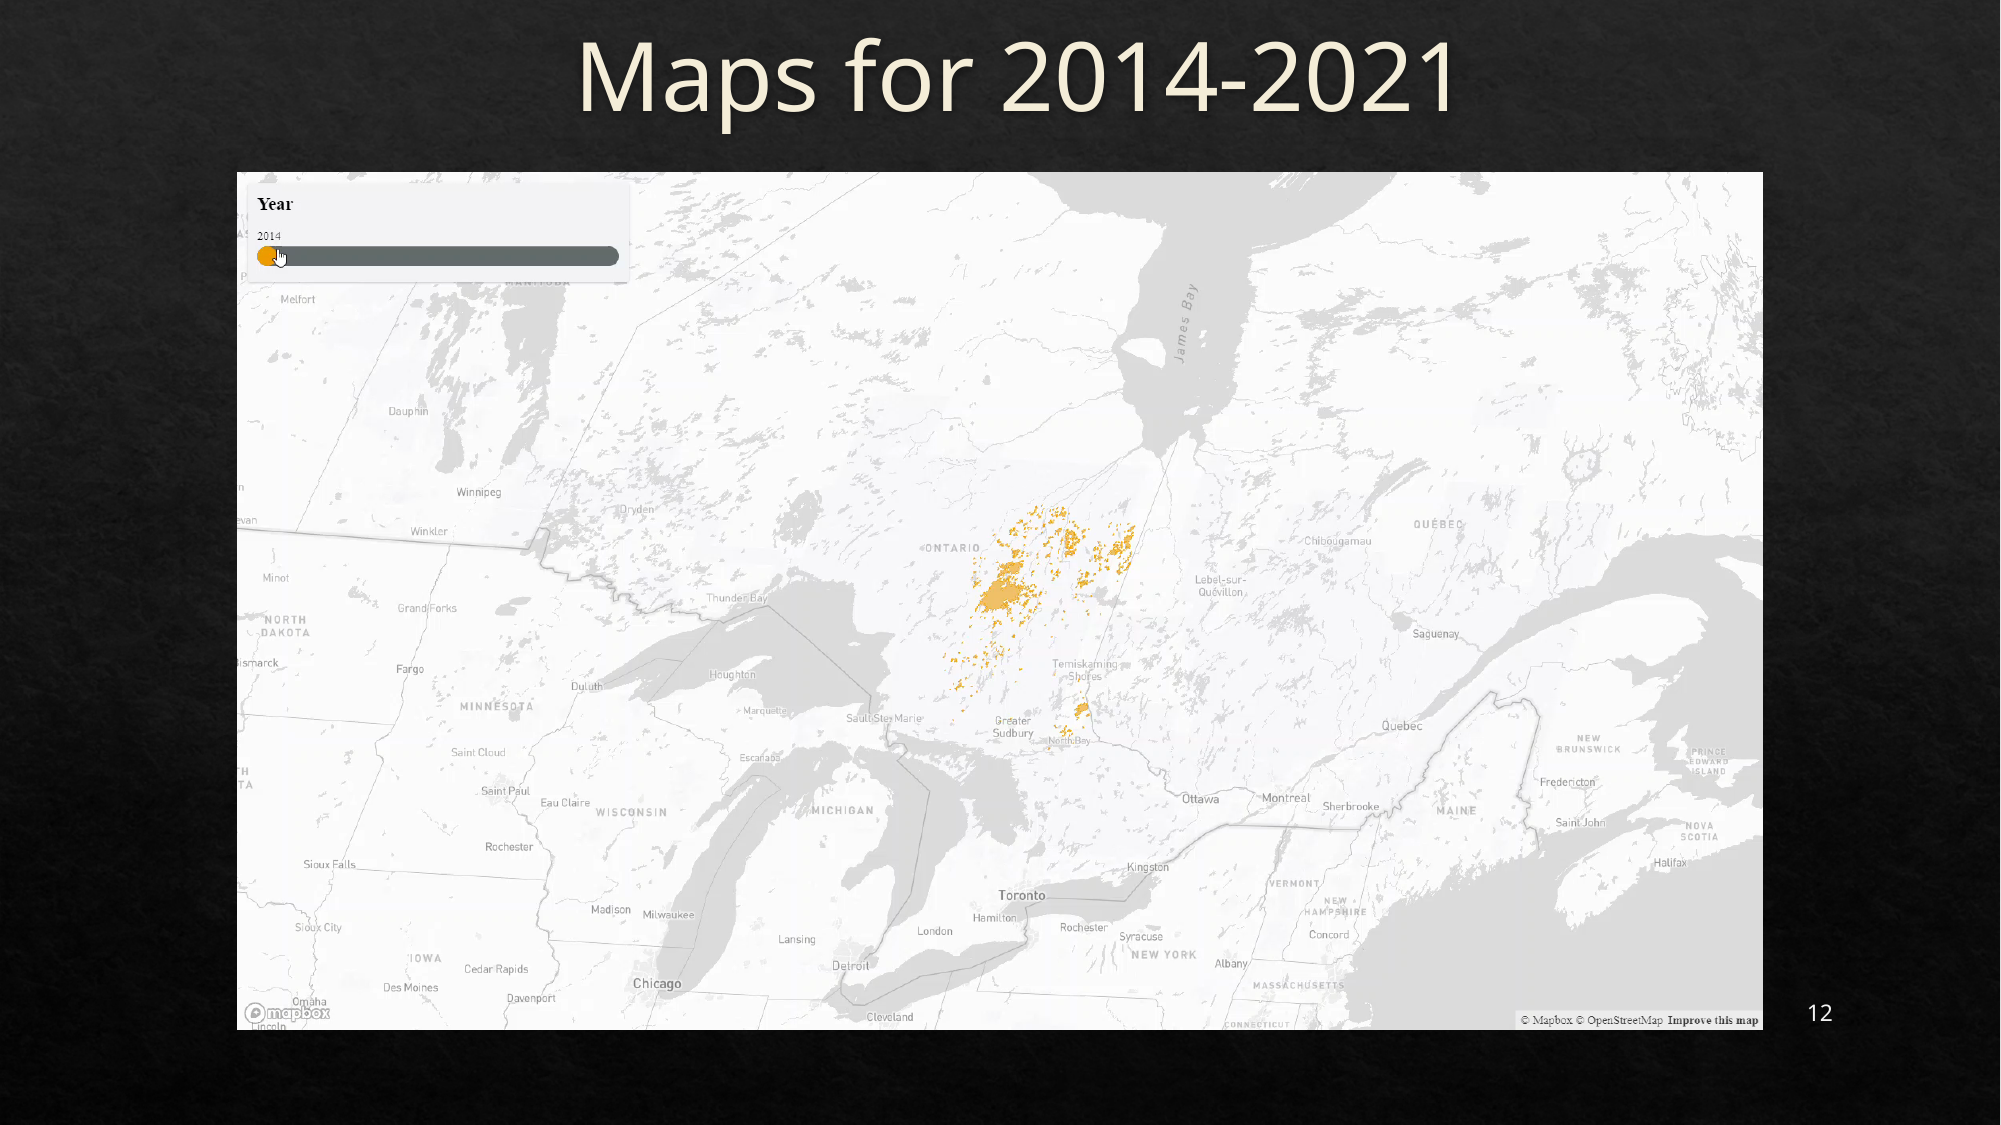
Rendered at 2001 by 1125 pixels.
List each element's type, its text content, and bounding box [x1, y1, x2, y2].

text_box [236, 171, 1764, 1031]
slide_number 12 [1724, 984, 1849, 1045]
title Maps for 2014-2021 [172, 0, 1871, 184]
